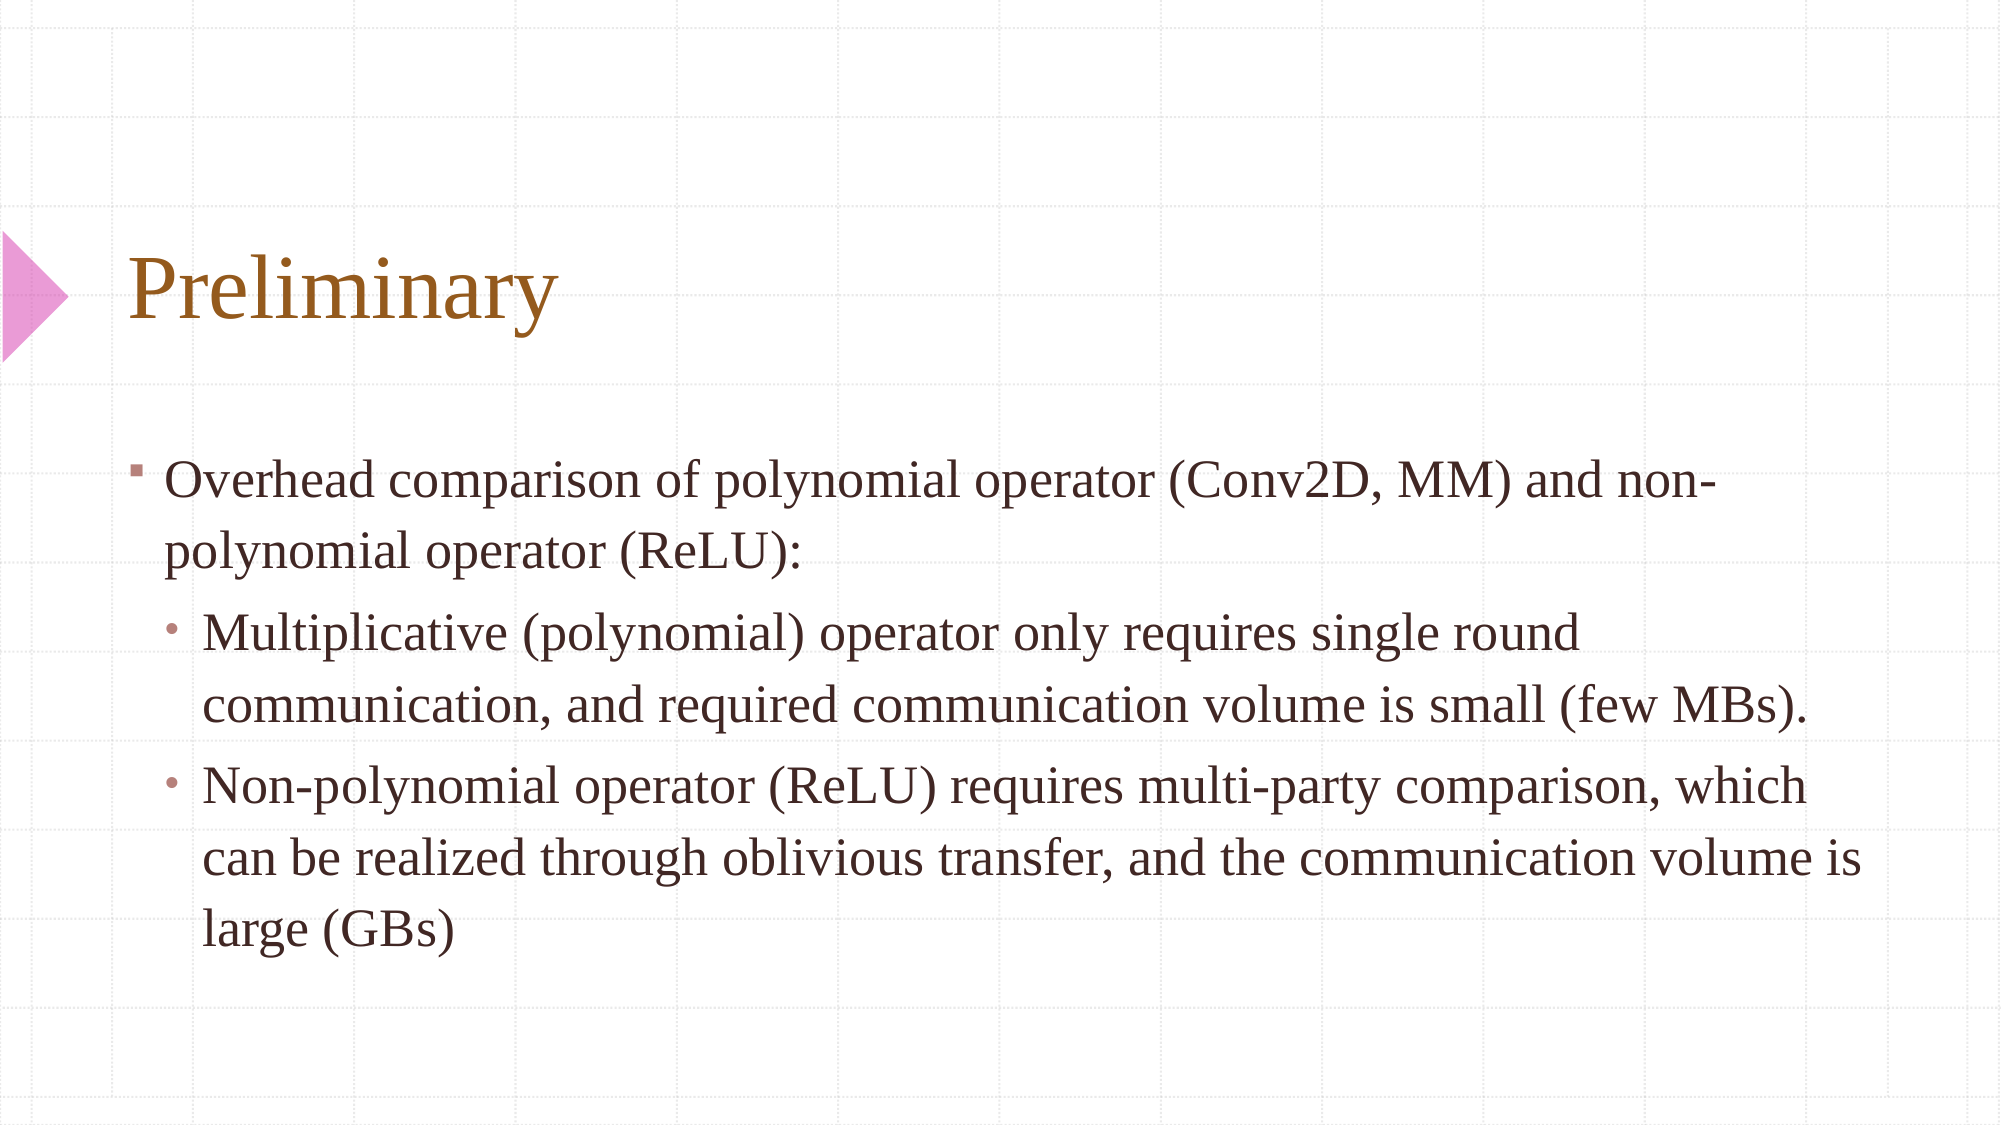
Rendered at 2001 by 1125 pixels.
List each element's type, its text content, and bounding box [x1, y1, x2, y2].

list Overhead comparison of polynomial operator (Conv2D, MM) and non-polynomial operator (ReLU): Multiplicative (polynomial) operator only requires single round communication, and required communication volume is small (few MBs). Non-polynomial operator (ReLU) requires multi-party comparison, which can be realized through oblivious transfer, and the communication volume is large (GBs) [112, 474, 1903, 1007]
title Preliminary [112, 118, 1853, 445]
